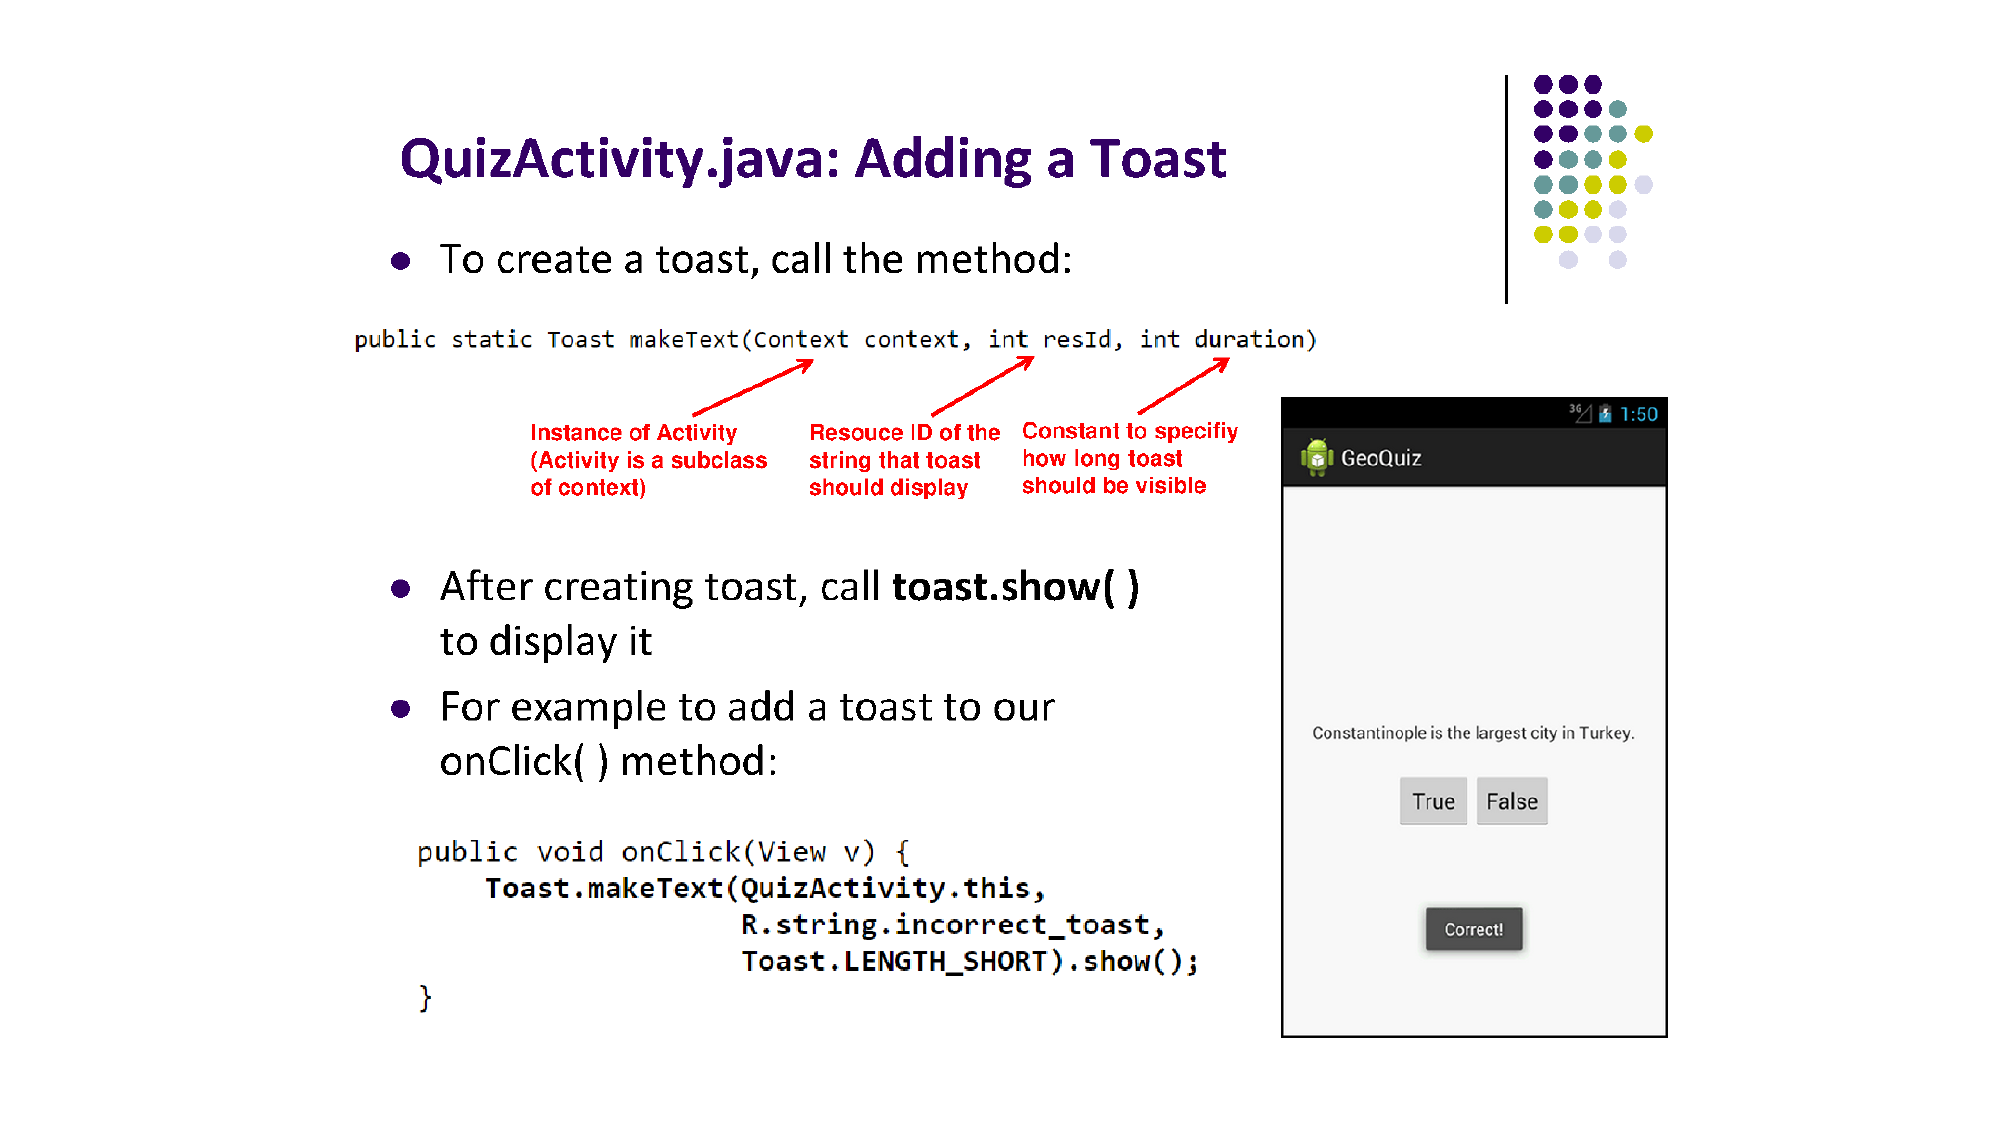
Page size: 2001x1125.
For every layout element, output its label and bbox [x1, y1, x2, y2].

picture [249, 0, 1750, 1125]
